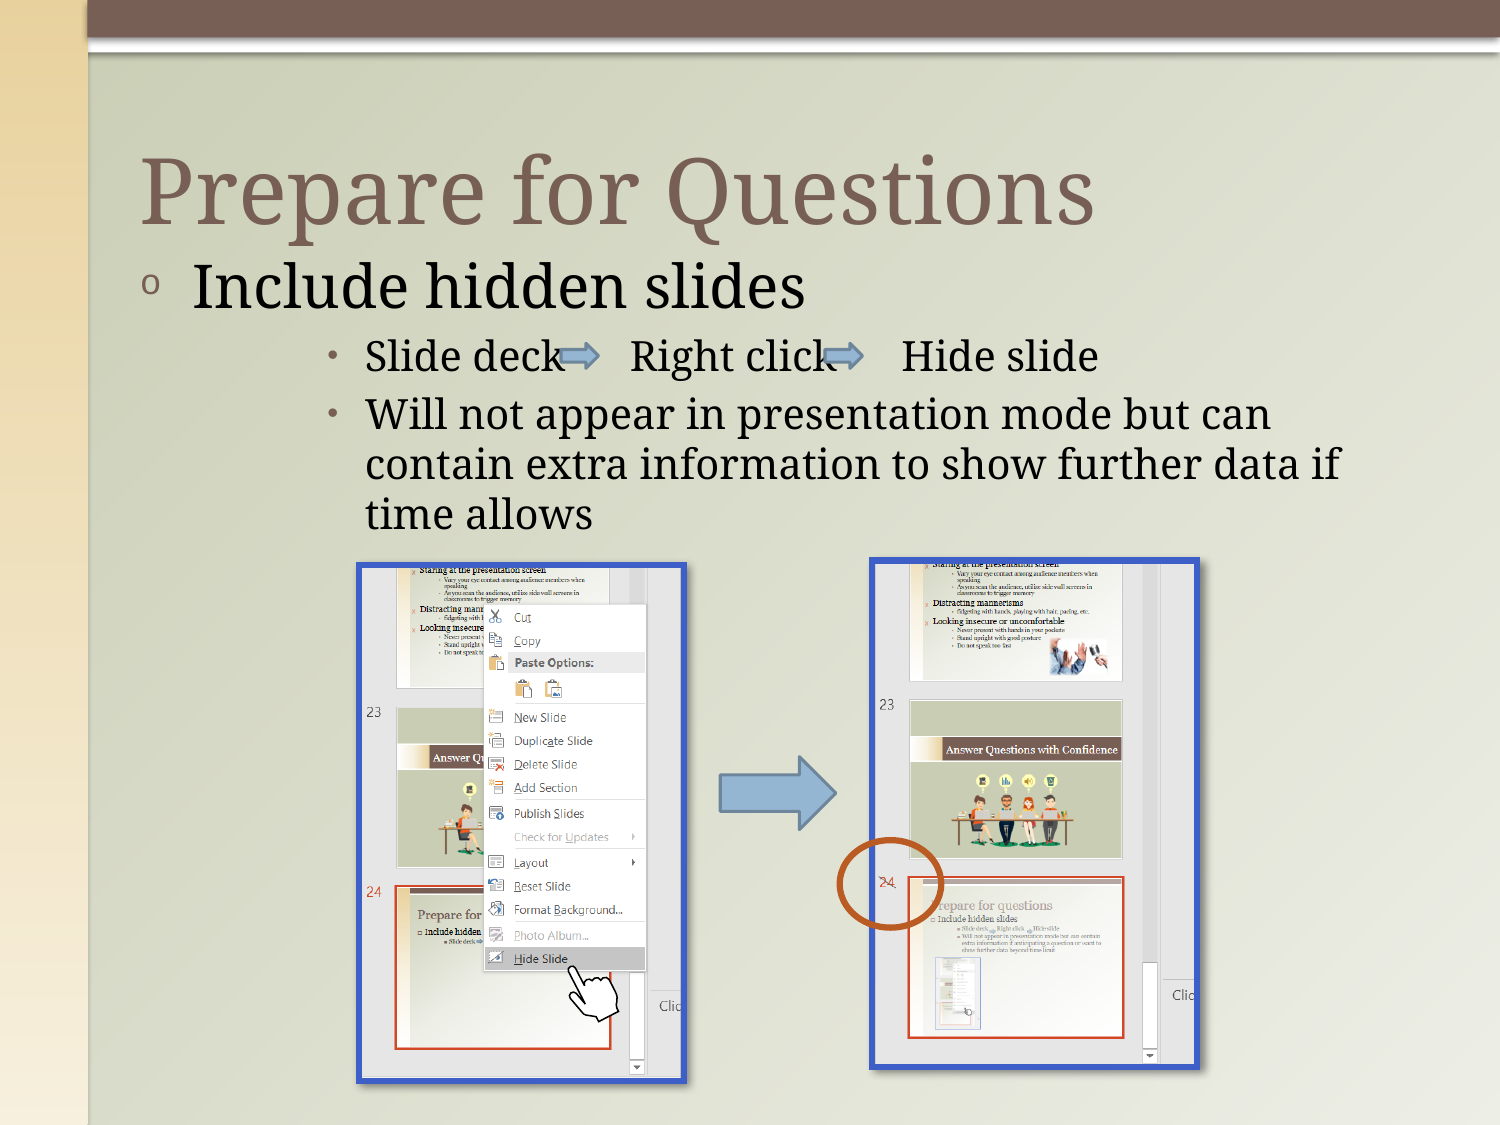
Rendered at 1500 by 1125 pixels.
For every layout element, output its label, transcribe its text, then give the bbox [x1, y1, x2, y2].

picture [875, 563, 1195, 1064]
title Prepare for Questions [125, 62, 1438, 250]
text_box [559, 341, 600, 370]
text_box [718, 755, 837, 832]
text_box [823, 341, 864, 370]
text_box [838, 842, 869, 926]
picture [361, 567, 681, 1078]
list Include hidden slides Slide deck Right click Hide slide Will not appear in presentation mode but can contain extra information to show further data if time allows [125, 250, 1438, 992]
